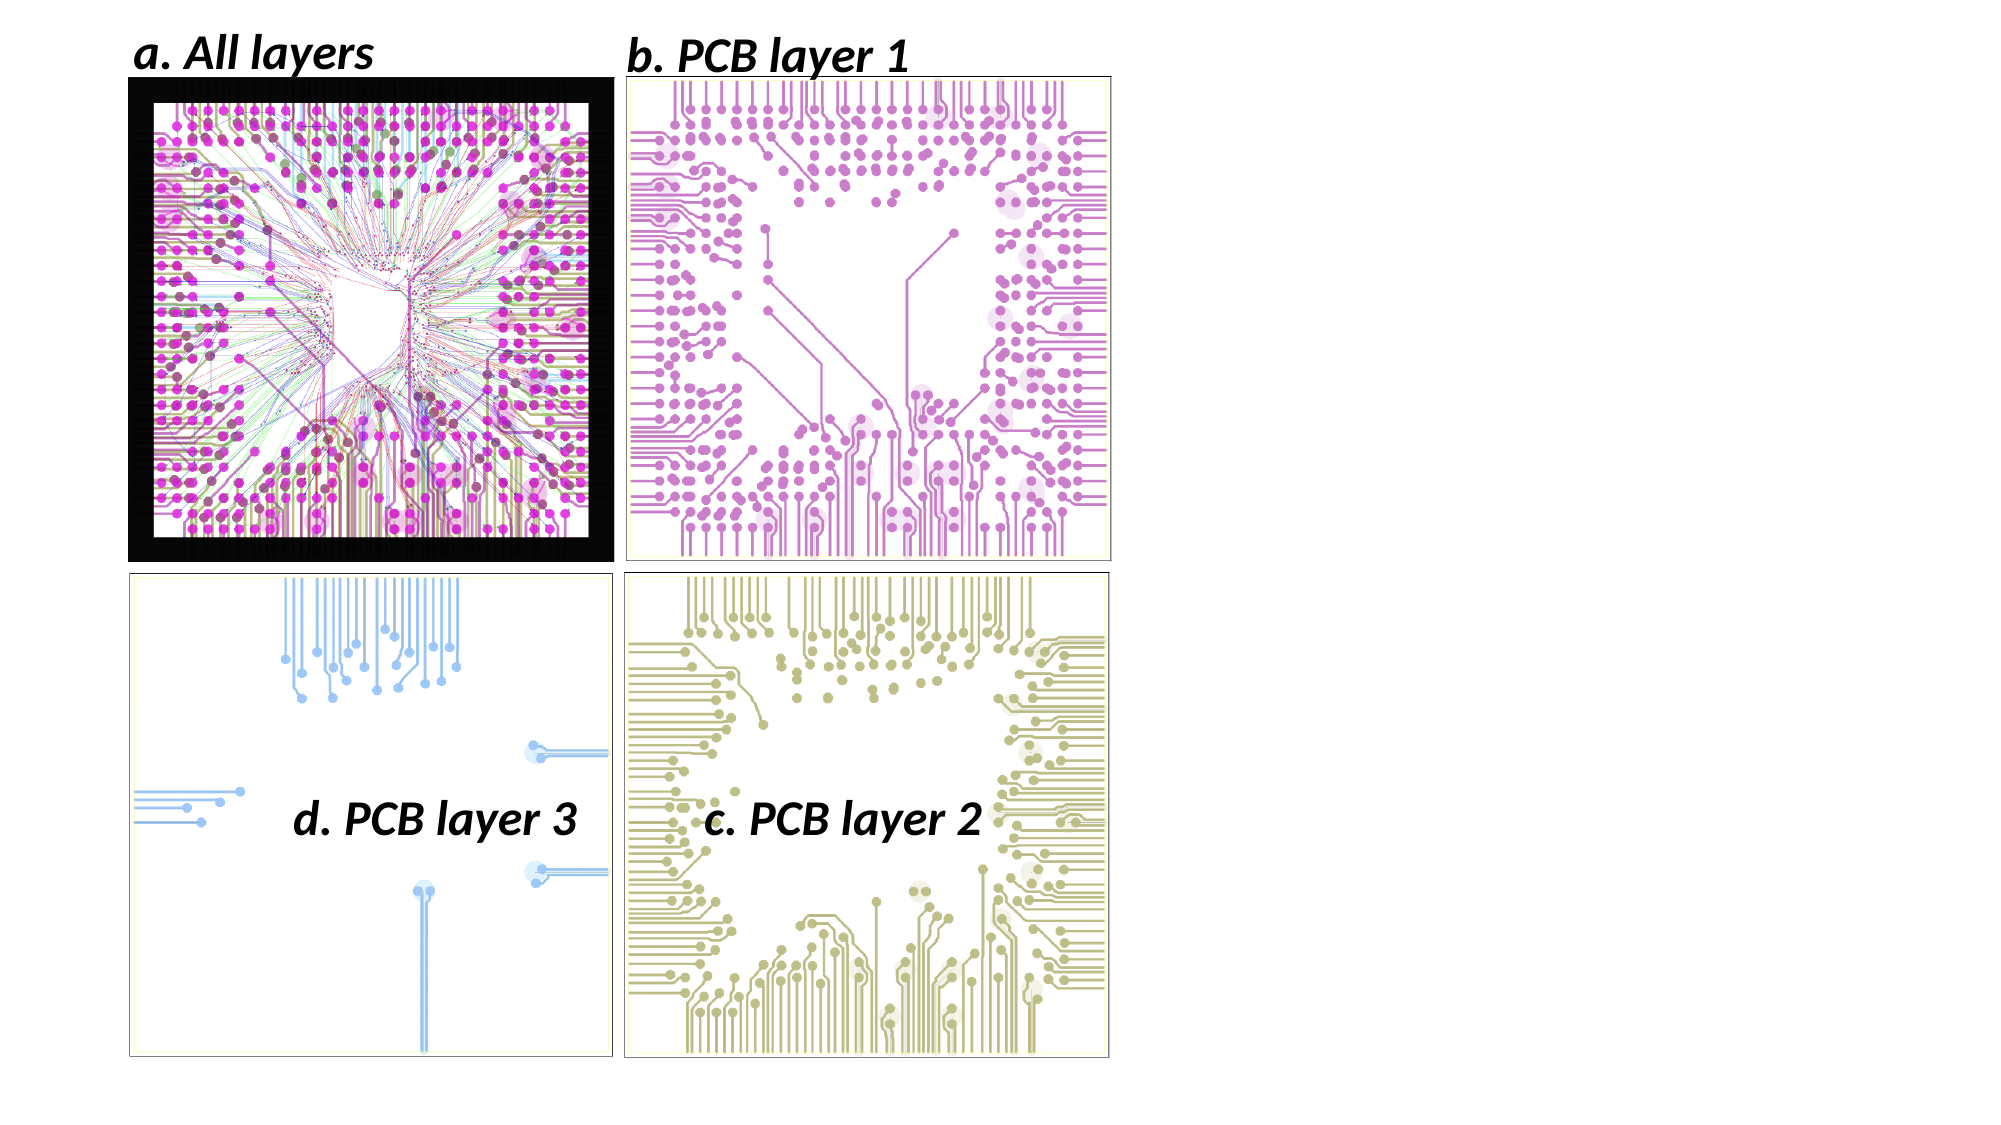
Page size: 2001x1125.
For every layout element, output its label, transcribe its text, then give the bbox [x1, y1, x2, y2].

text_box b. PCB layer 1 [626, 22, 911, 76]
picture [128, 76, 615, 562]
picture [625, 76, 1112, 562]
text_box a. All layers [133, 19, 375, 76]
picture [623, 572, 1110, 1058]
picture [128, 572, 613, 1058]
